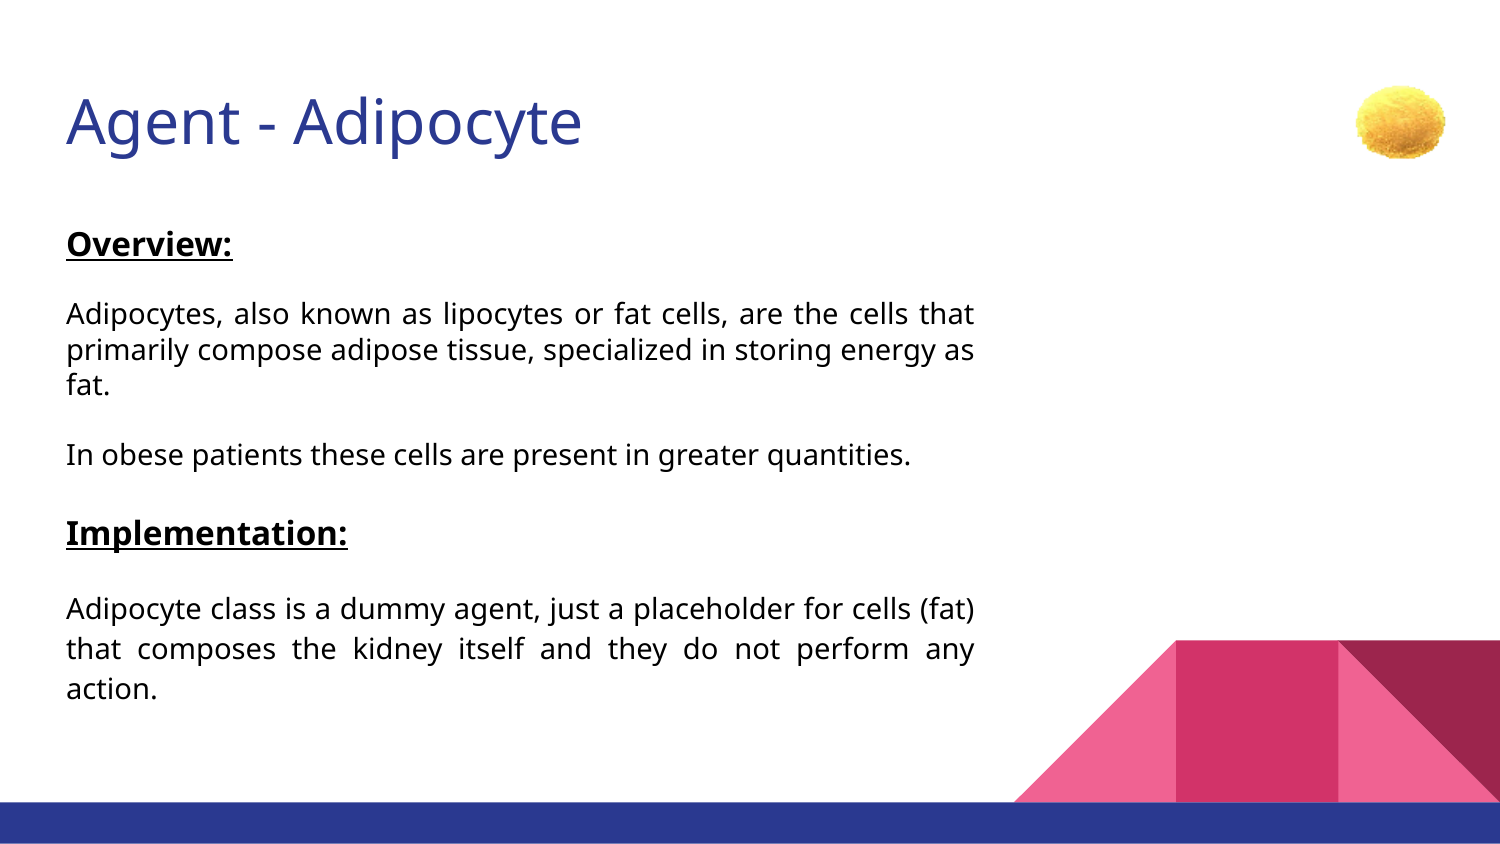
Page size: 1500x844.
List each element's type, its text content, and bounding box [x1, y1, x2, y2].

list Overview: Adipocytes, also known as lipocytes or fat cells, are the cells that primarily compose adipose tissue, specialized in storing energy as fat. In obese patients these cells are present in greater quantities. Implementation: Adipocyte class is a dummy agent, just a placeholder for cells (fat) that composes the kidney itself and they do not perform any action. [51, 201, 991, 750]
title Agent - Adipocyte [51, 67, 1346, 167]
picture [1348, 66, 1450, 168]
